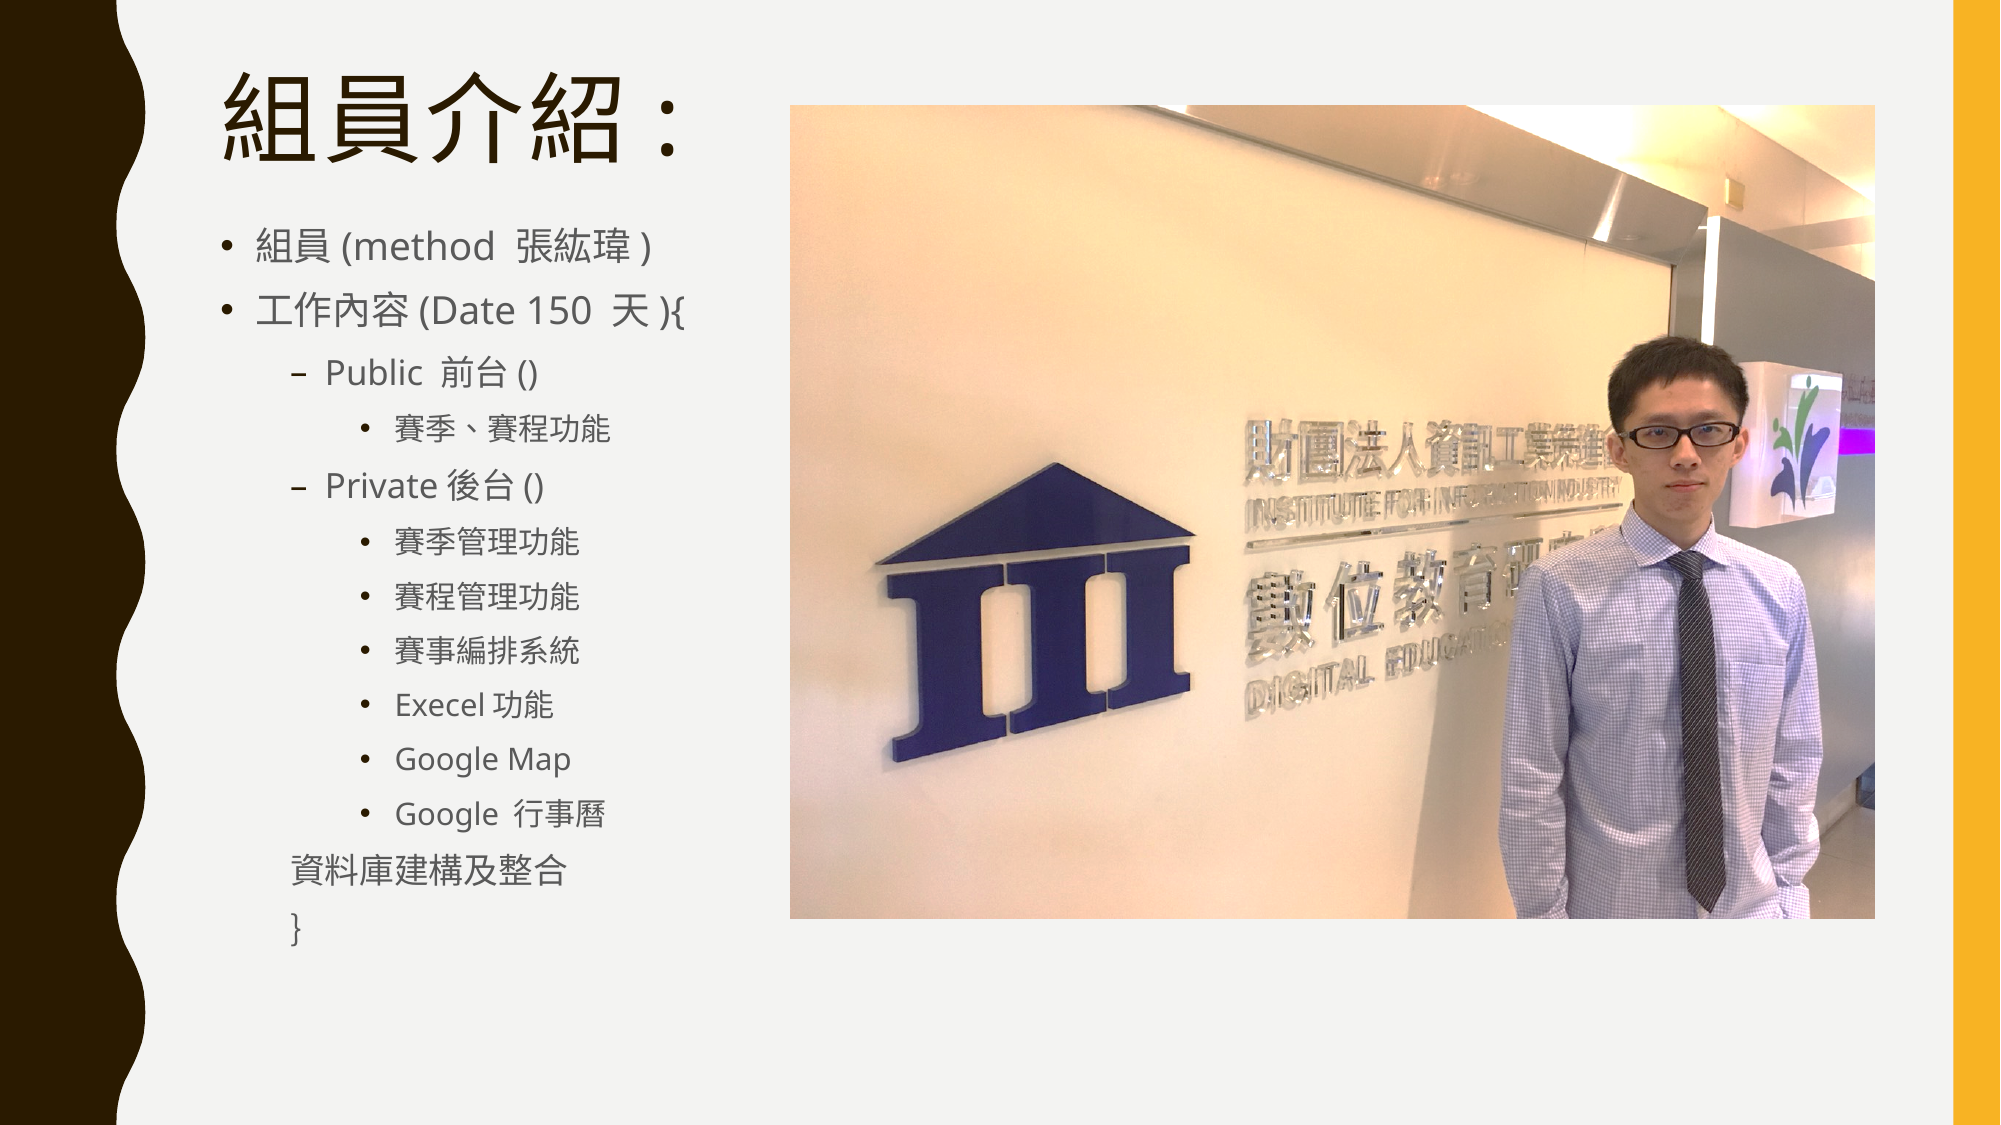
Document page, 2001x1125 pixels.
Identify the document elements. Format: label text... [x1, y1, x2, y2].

title 組員介紹: [205, 62, 1875, 186]
picture [790, 105, 1875, 919]
list 組員(method 張紘瑋) 工作內容(Date 150 天){ Public 前台() 賽季、賽程功能 Private後台() 賽季管理功能 賽程管理功能 賽事編排系統 Execel功能 Google Map Google 行事曆 資料庫建構及整合 ｝ [205, 209, 1875, 965]
